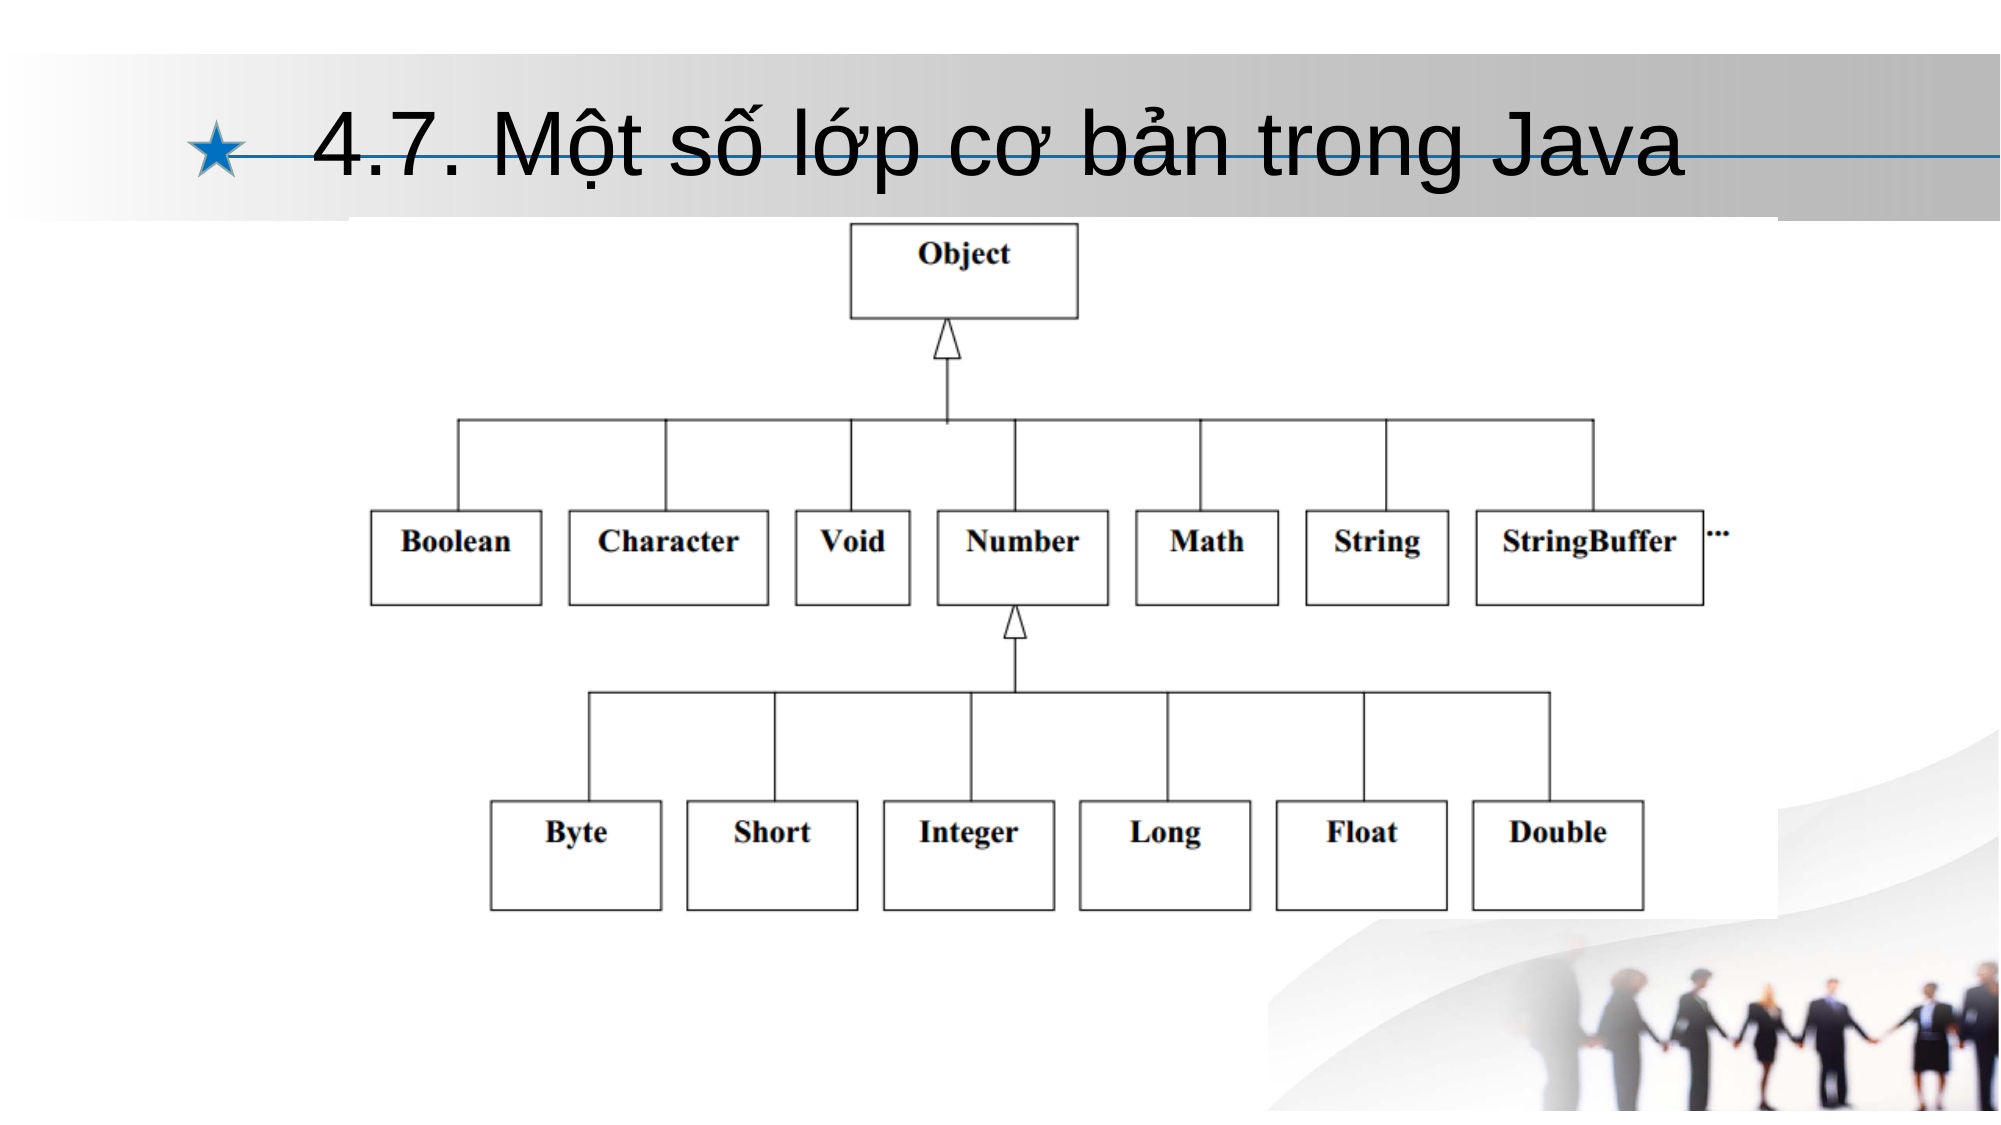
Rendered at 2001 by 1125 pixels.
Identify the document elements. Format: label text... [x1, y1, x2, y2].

slide_number [1433, 1024, 1900, 1103]
picture [1268, 728, 1999, 1111]
title 4.7. Một số lớp cơ bản trong Java [99, 44, 1901, 233]
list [349, 217, 1778, 919]
